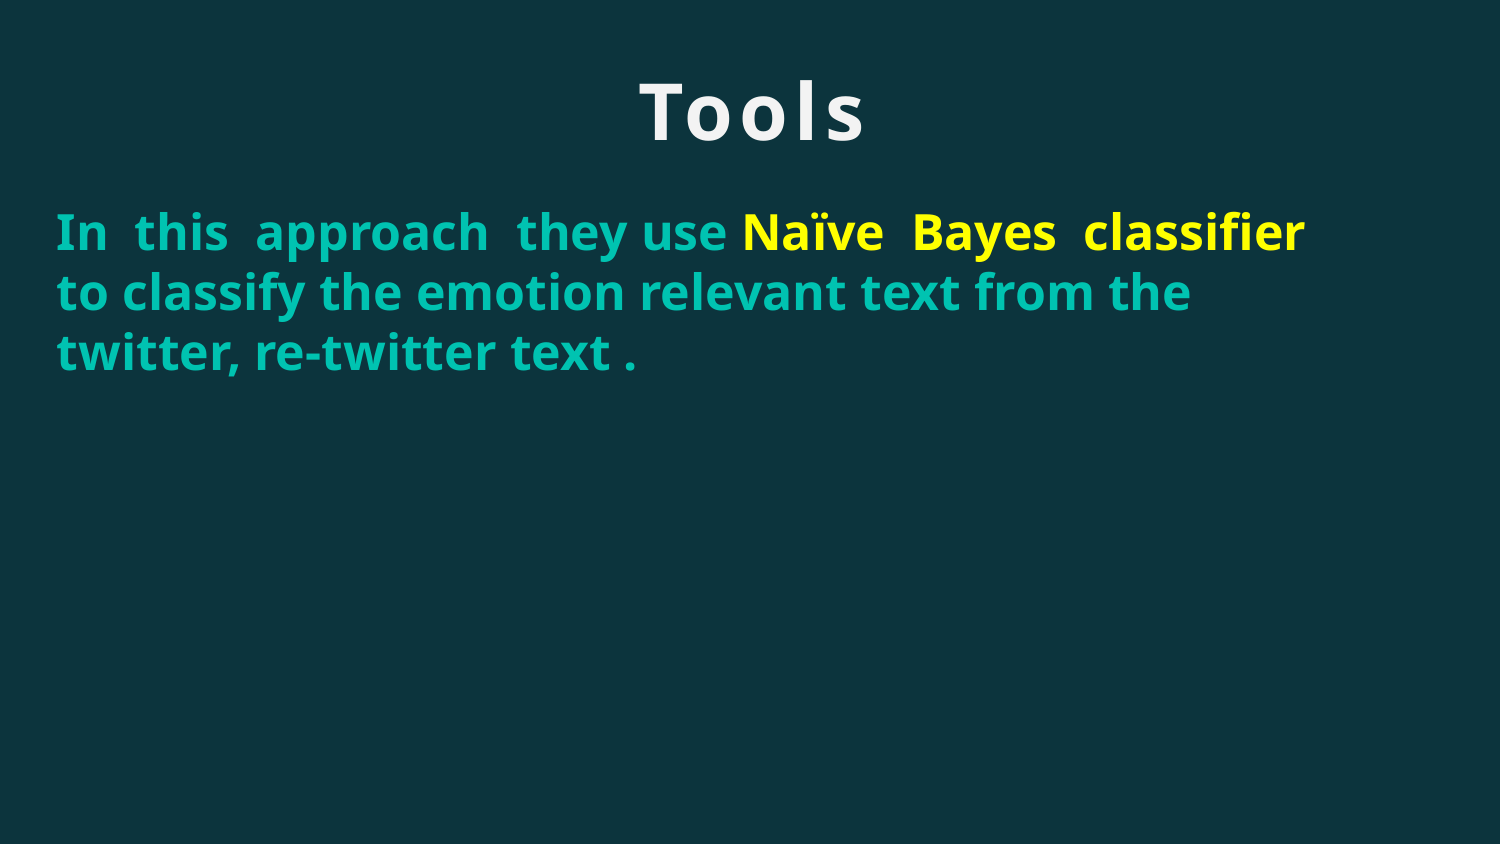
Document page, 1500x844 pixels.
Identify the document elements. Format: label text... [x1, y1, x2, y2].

title Tools [75, 47, 1428, 173]
text_box In this approach they use Naïve Bayes classifier to classify the emotion relevant text from the twitter, re-twitter text . [41, 193, 1377, 389]
